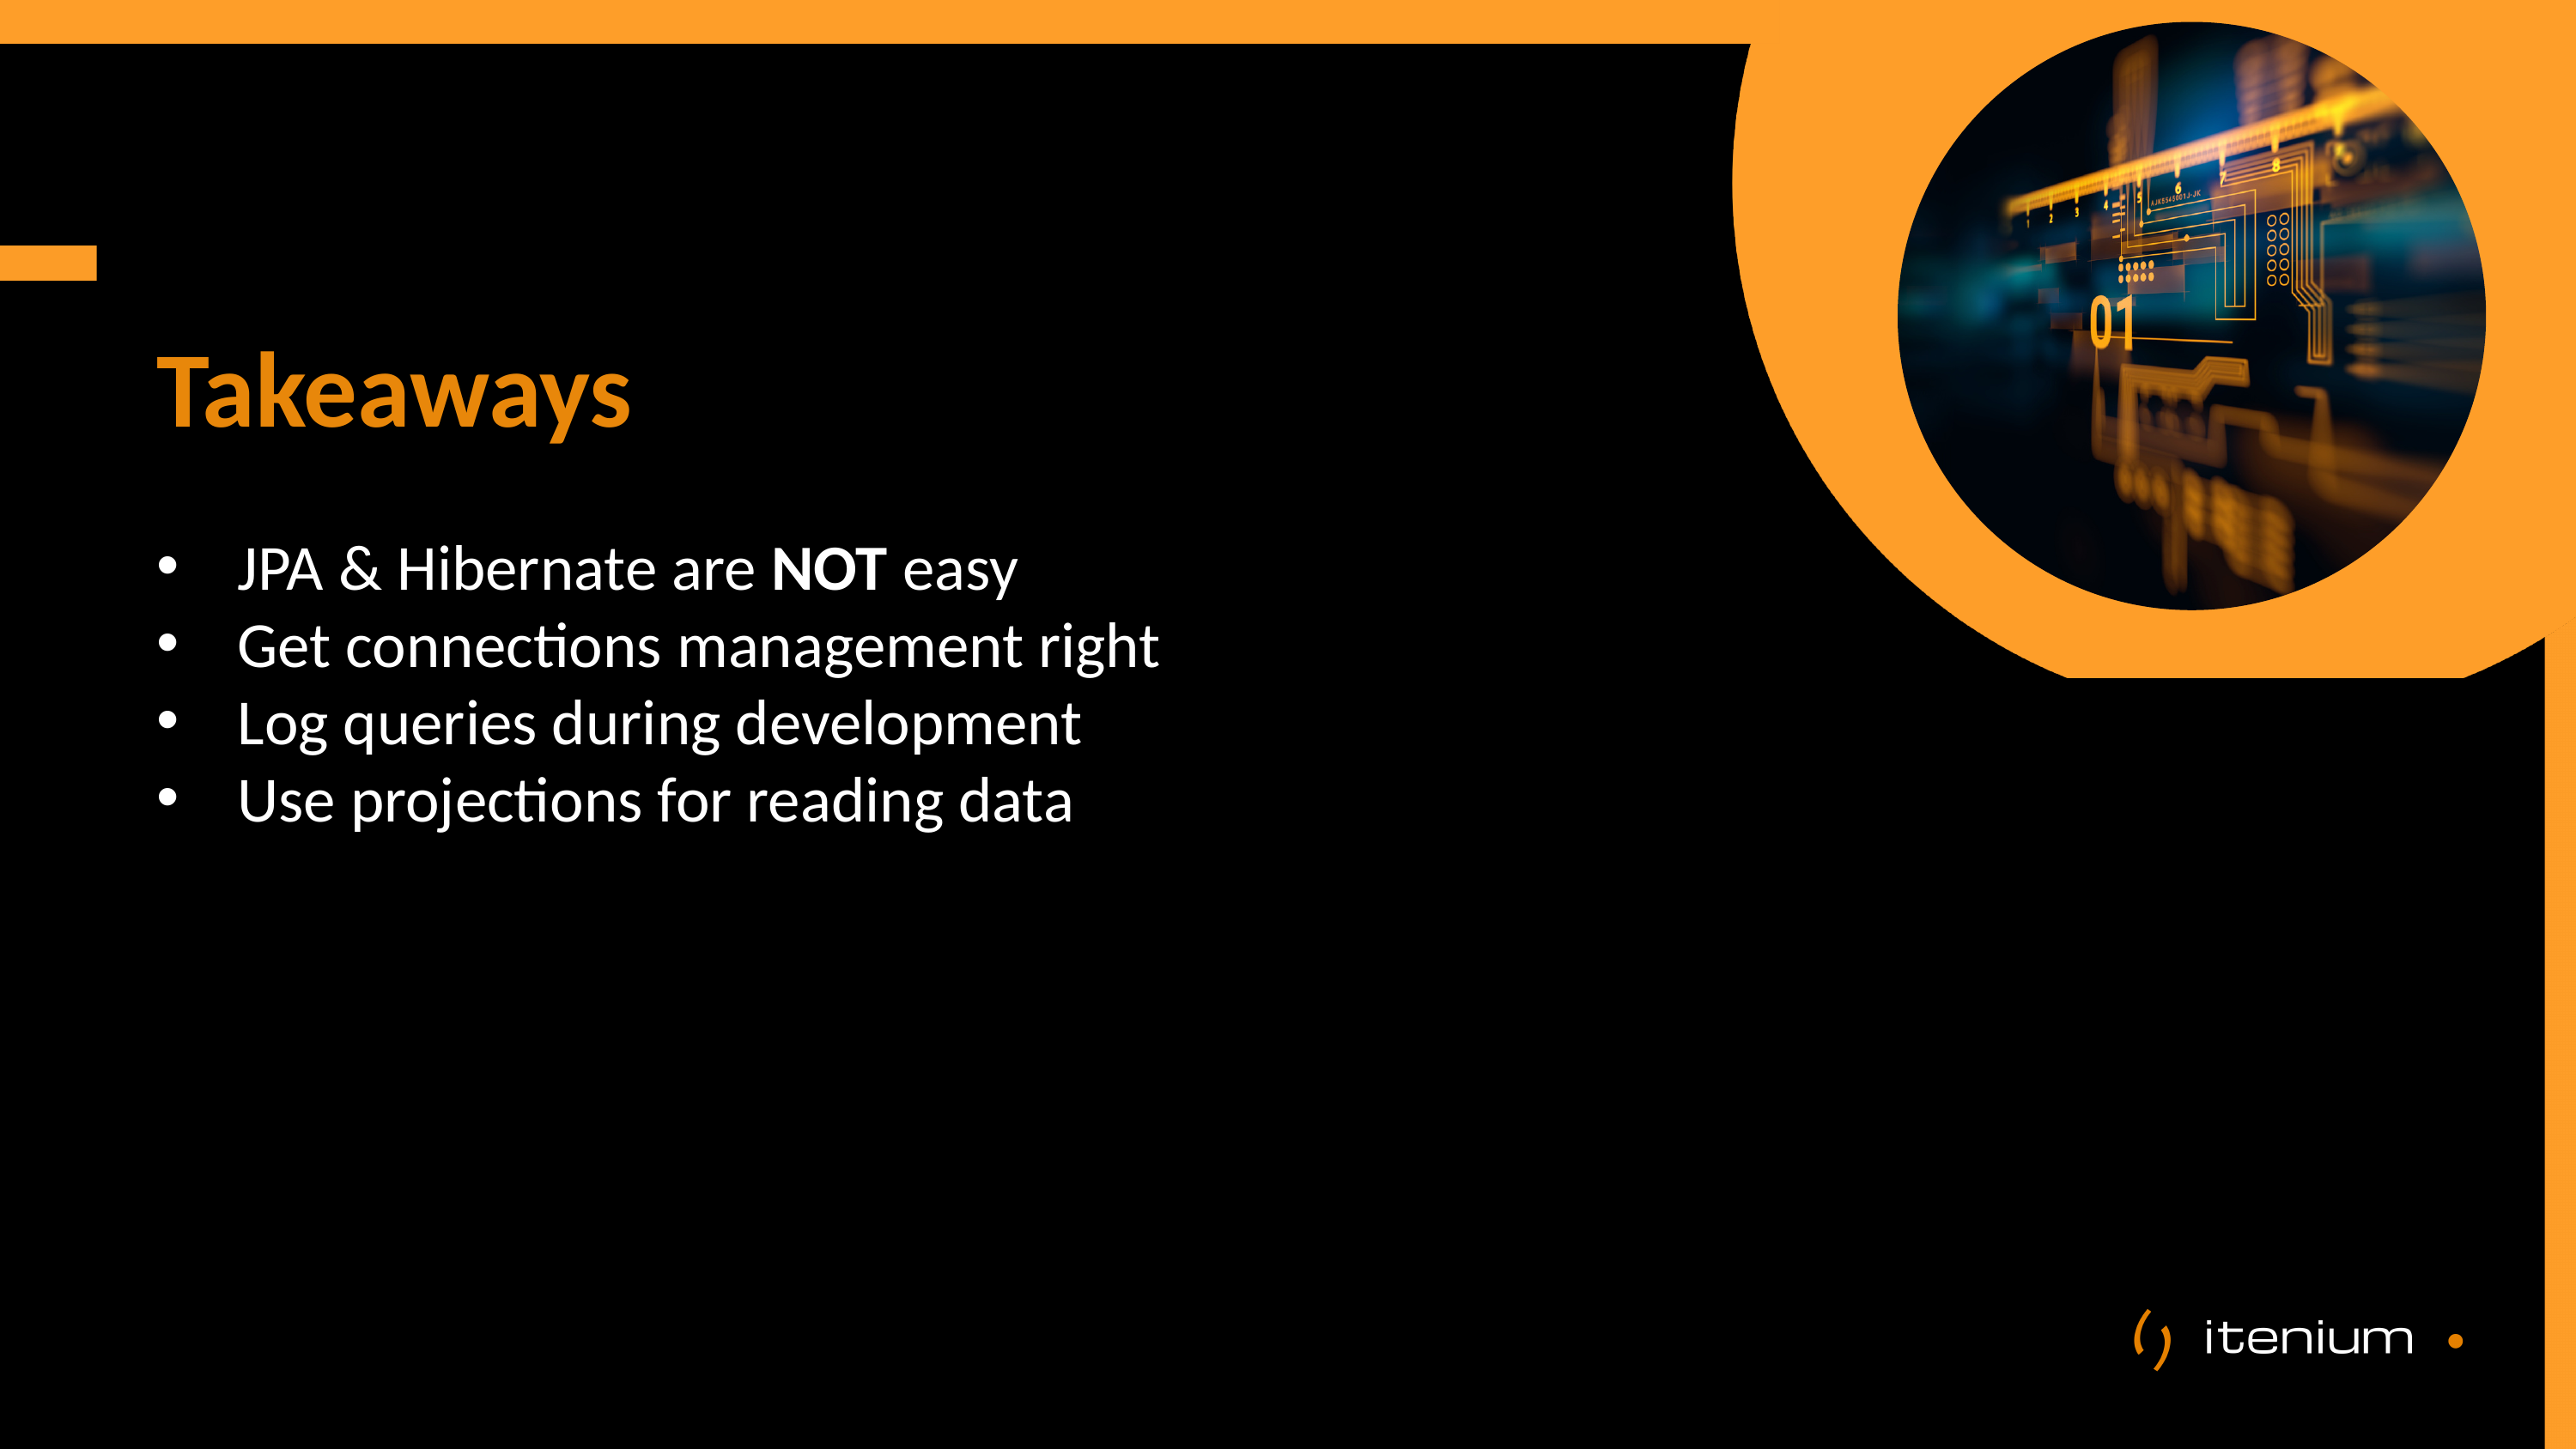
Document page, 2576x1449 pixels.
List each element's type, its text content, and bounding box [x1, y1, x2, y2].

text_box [1897, 21, 2487, 610]
picture [0, 245, 97, 281]
picture [0, 0, 2576, 1449]
text_box Takeaways JPA & Hibernate are NOT easy Get connections management right Log queries during development Use projections for reading data [144, 313, 1175, 841]
picture [2111, 1288, 2487, 1391]
